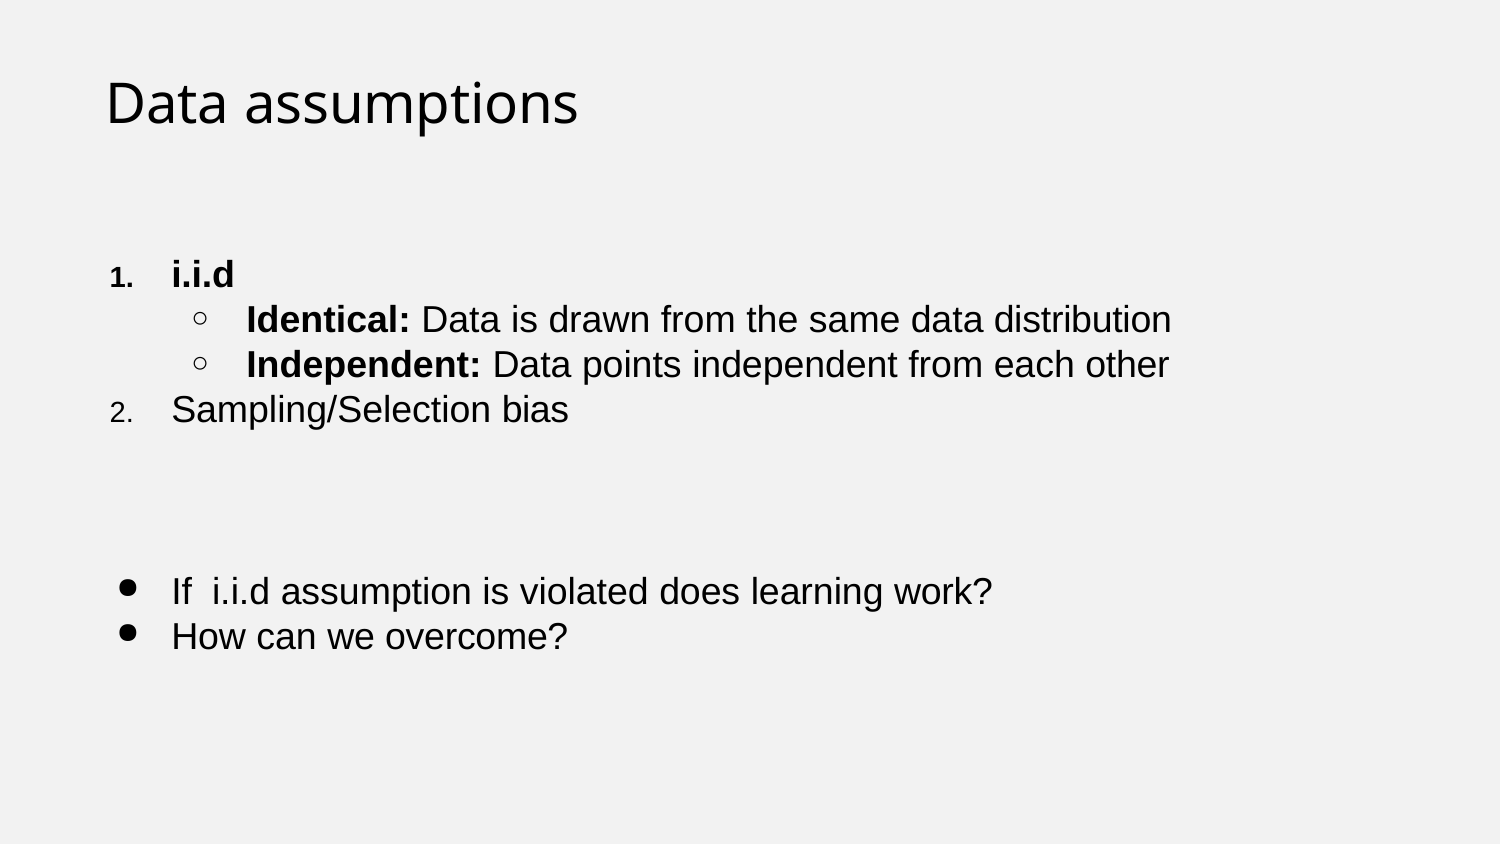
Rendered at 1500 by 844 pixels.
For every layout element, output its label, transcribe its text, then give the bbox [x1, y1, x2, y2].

title Data assumptions [103, 28, 1397, 172]
text_box i.i.d Identical: Data is drawn from the same data distribution Independent: Data points independent from each other Sampling/Selection bias [107, 247, 1178, 431]
text_box If i.i.d assumption is violated does learning work? How can we overcome? [114, 564, 999, 658]
